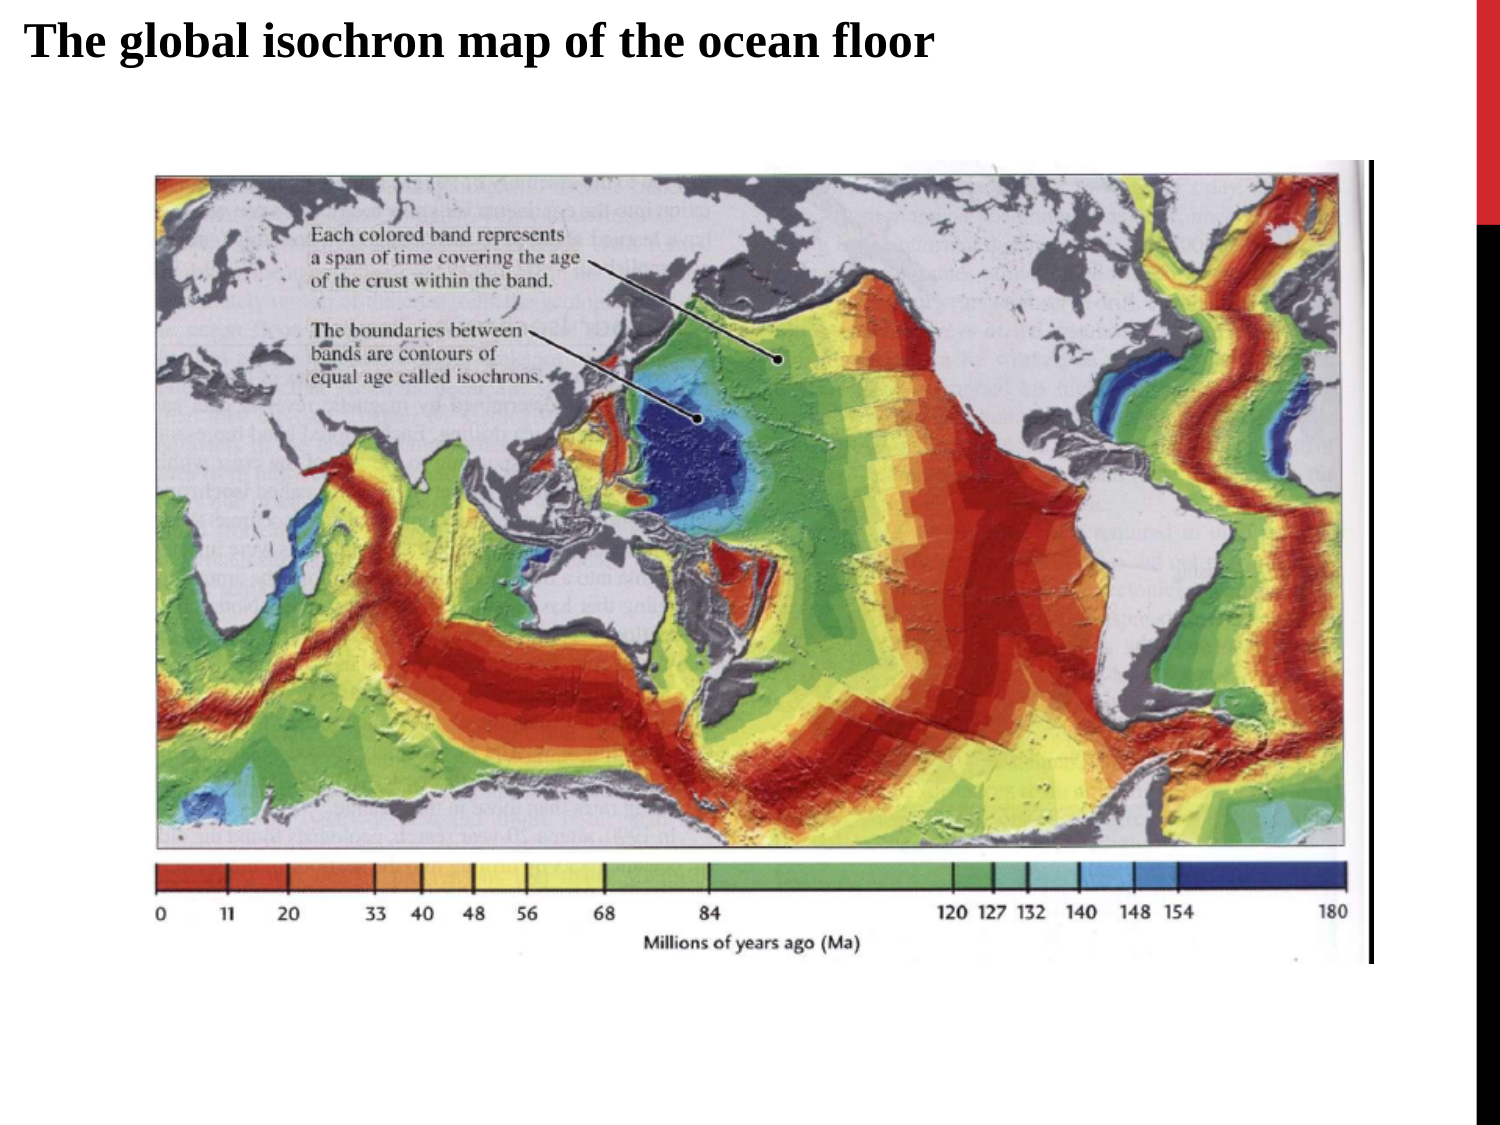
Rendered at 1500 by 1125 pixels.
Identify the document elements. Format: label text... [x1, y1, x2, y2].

picture [125, 160, 1374, 965]
text_box The global isochron map of the ocean floor [8, 0, 1025, 75]
